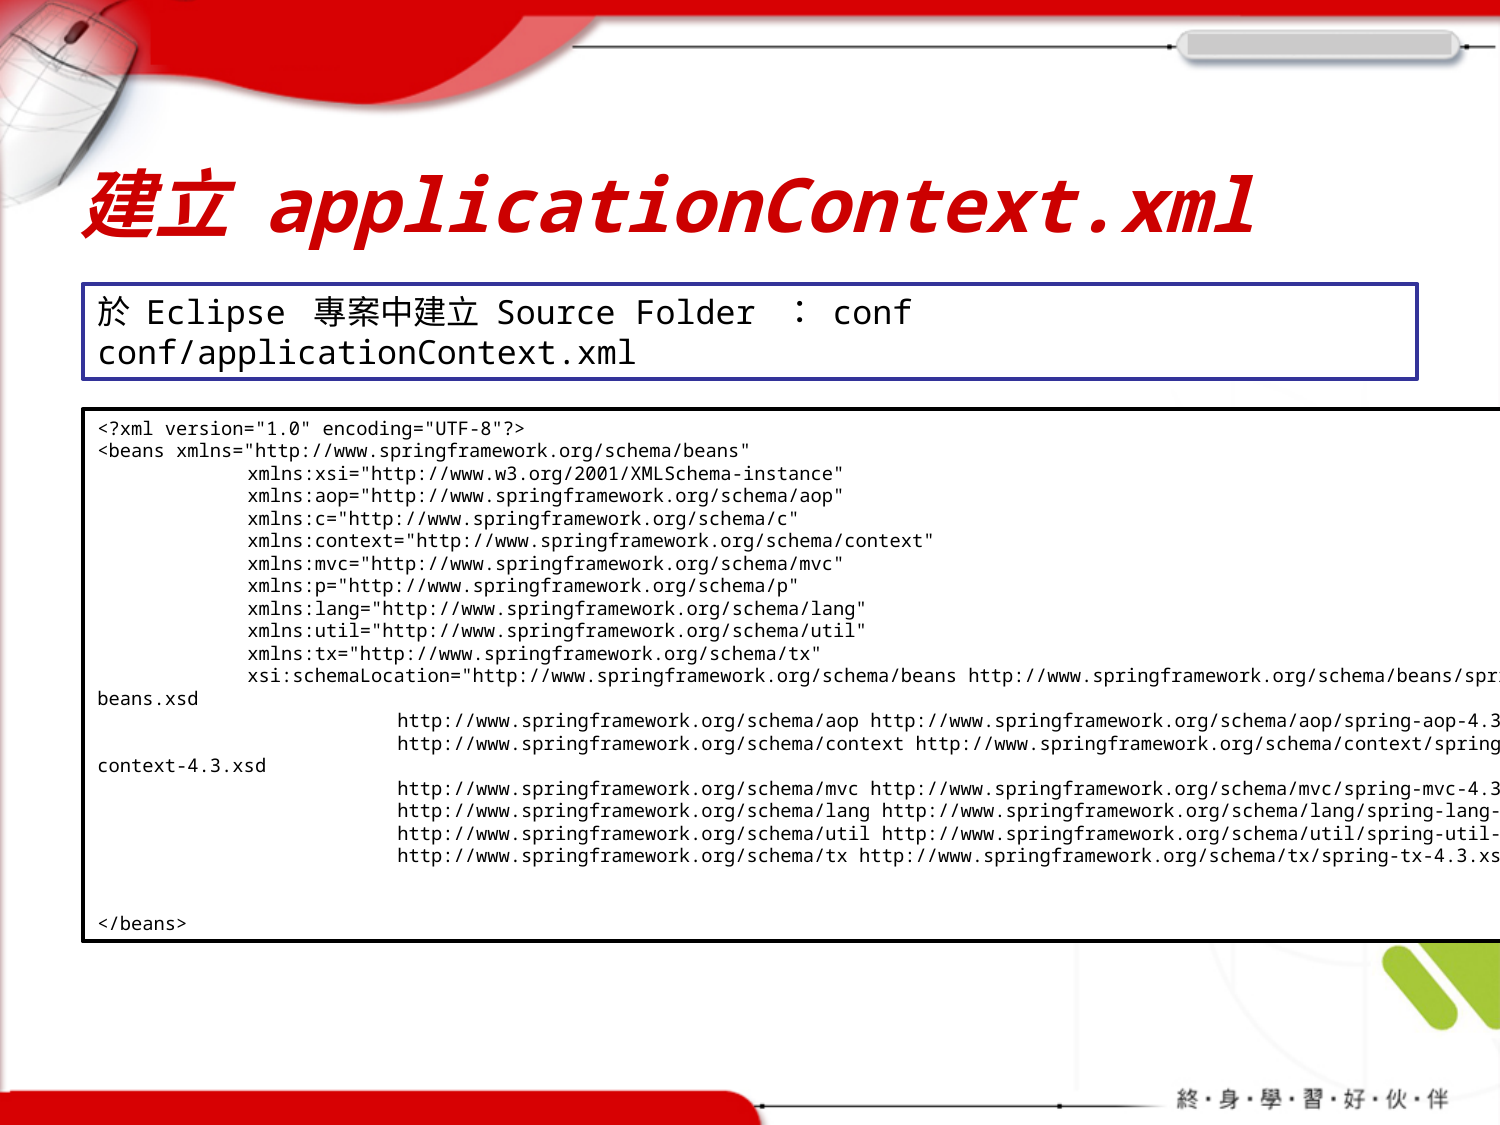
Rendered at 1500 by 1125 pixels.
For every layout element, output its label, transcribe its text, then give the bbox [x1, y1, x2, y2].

title 建立 applicationContext.xml [64, 136, 1377, 268]
picture [0, 0, 1500, 1125]
text_box <?xml version="1.0" encoding="UTF-8"?> <beans xmlns="http://www.springframework.org/schema/beans" xmlns:xsi="http://www.w3.org/2001/XMLSchema-instance" xmlns:aop="http://www.springframework.org/schema/aop" xmlns:c="http://www.springframework.org/schema/c" xmlns:context="http://www.springframework.org/schema/context" xmlns:mvc="http://www.springframework.org/schema/mvc" xmlns:p="http://www.springframework.org/schema/p" xmlns:lang="http://www.springframework.org/schema/lang" xmlns:util="http://www.springframework.org/schema/util" xmlns:tx="http://www.springframework.org/schema/tx" xsi:schemaLocation="http://www.springframework.org/schema/beans http://www.springframework.org/schema/beans/spring-beans.xsd http://www.springframework.org/schema/aop http://www.springframework.org/schema/aop/spring-aop-4.3.xsd http://www.springframework.org/schema/context http://www.springframework.org/schema/context/spring-context-4.3.xsd http://www.springframework.org/schema/mvc http://www.springframework.org/schema/mvc/spring-mvc-4.3.xsd http://www.springframework.org/schema/lang http://www.springframework.org/schema/lang/spring-lang-4.3.xsd http://www.springframework.org/schema/util http://www.springframework.org/schema/util/spring-util-4.3.xsd http://www.springframework.org/schema/tx http://www.springframework.org/schema/tx/spring-tx-4.3.xsd"> </beans> [81, 407, 1500, 943]
text_box 於 Eclipse 專案中建立 Source Folder ： conf conf/applicationContext.xml [81, 282, 1419, 381]
